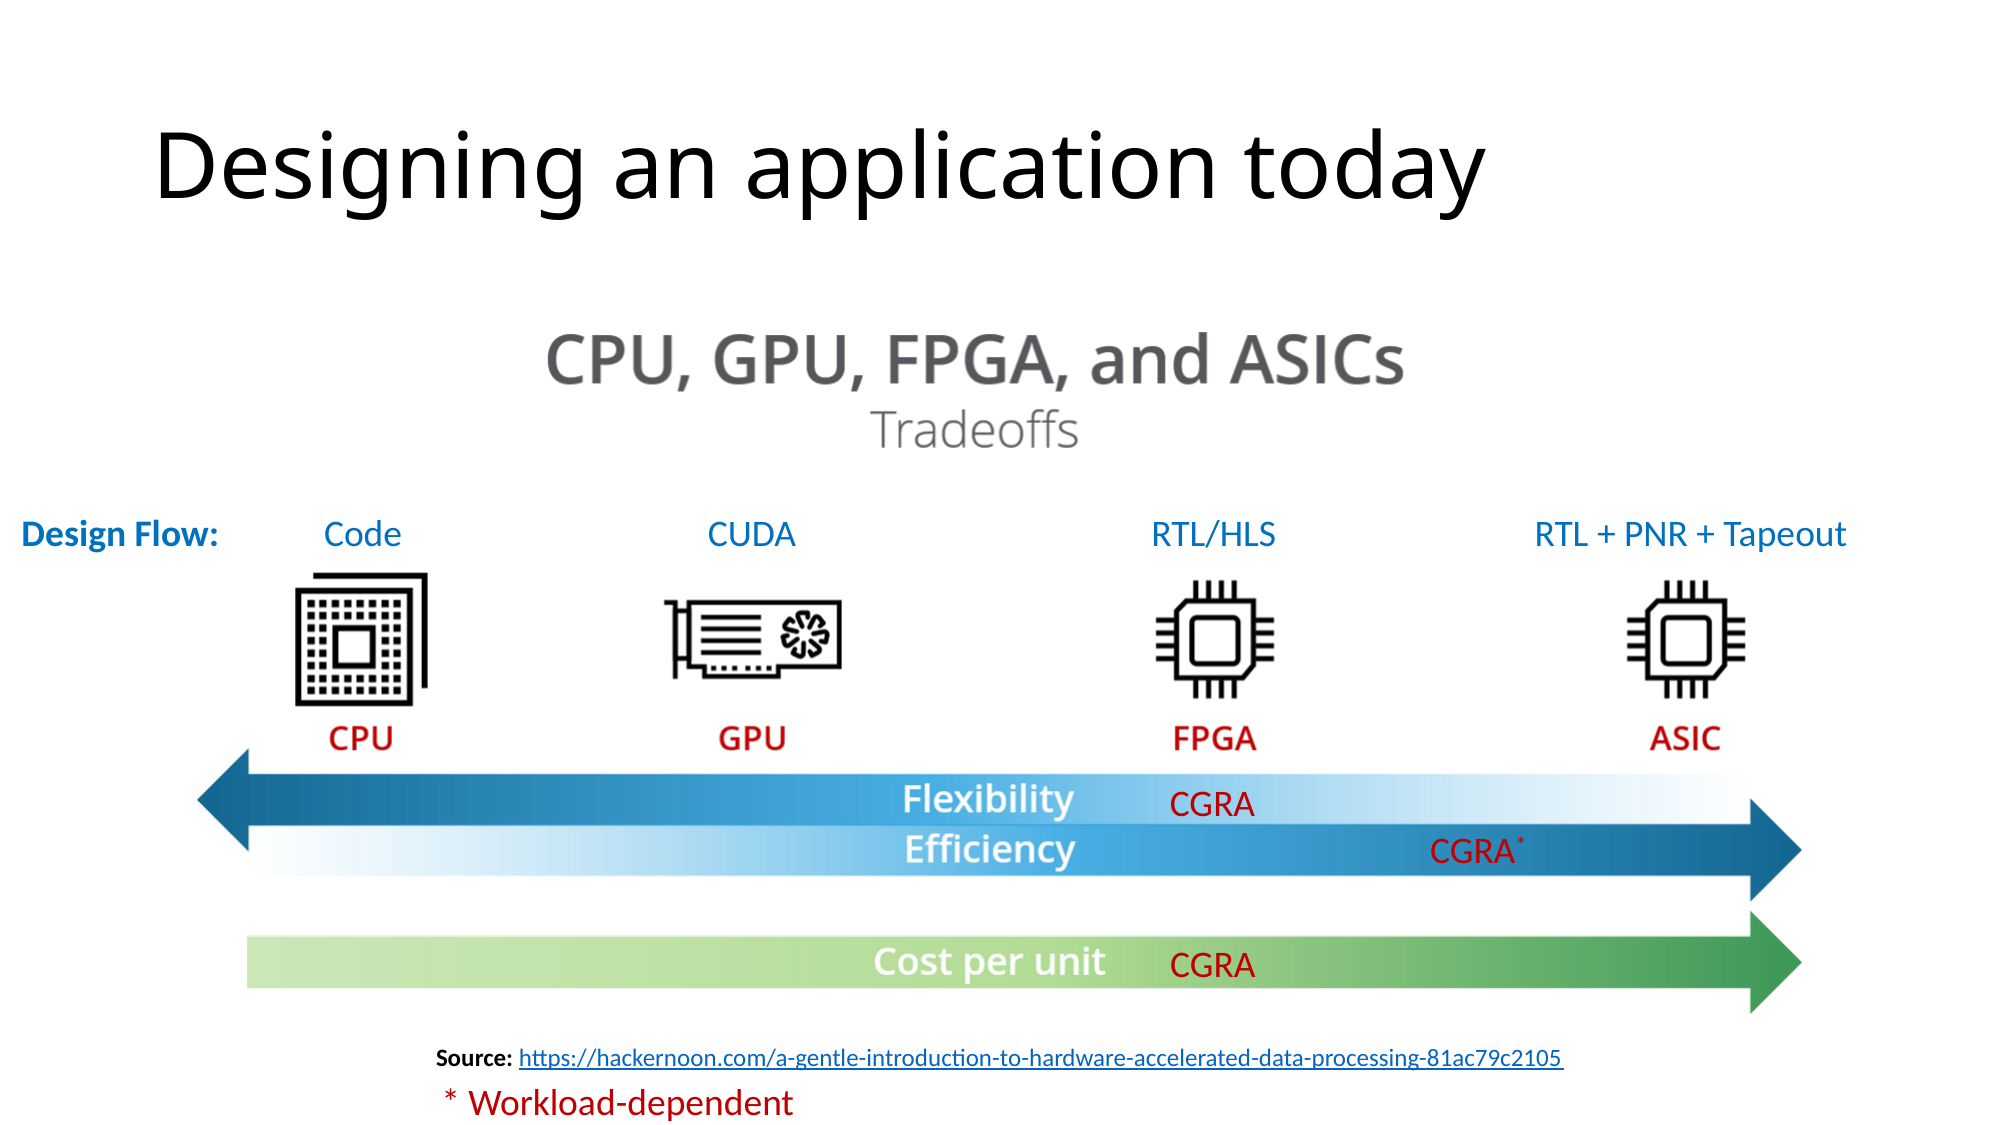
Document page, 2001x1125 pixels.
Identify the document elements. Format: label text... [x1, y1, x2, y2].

text_box RTL + PNR + Tapeout [1802, 501, 1863, 562]
text_box Design Flow: [6, 501, 197, 562]
text_box * Workload-dependent [426, 1070, 810, 1125]
text_box Source: https://hackernoon.com/a-gentle-introduction-to-hardware-accelerated-data-processing-81ac79c2105 [421, 1034, 1579, 1079]
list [197, 299, 1802, 1014]
title Designing an application today [137, 59, 1863, 278]
